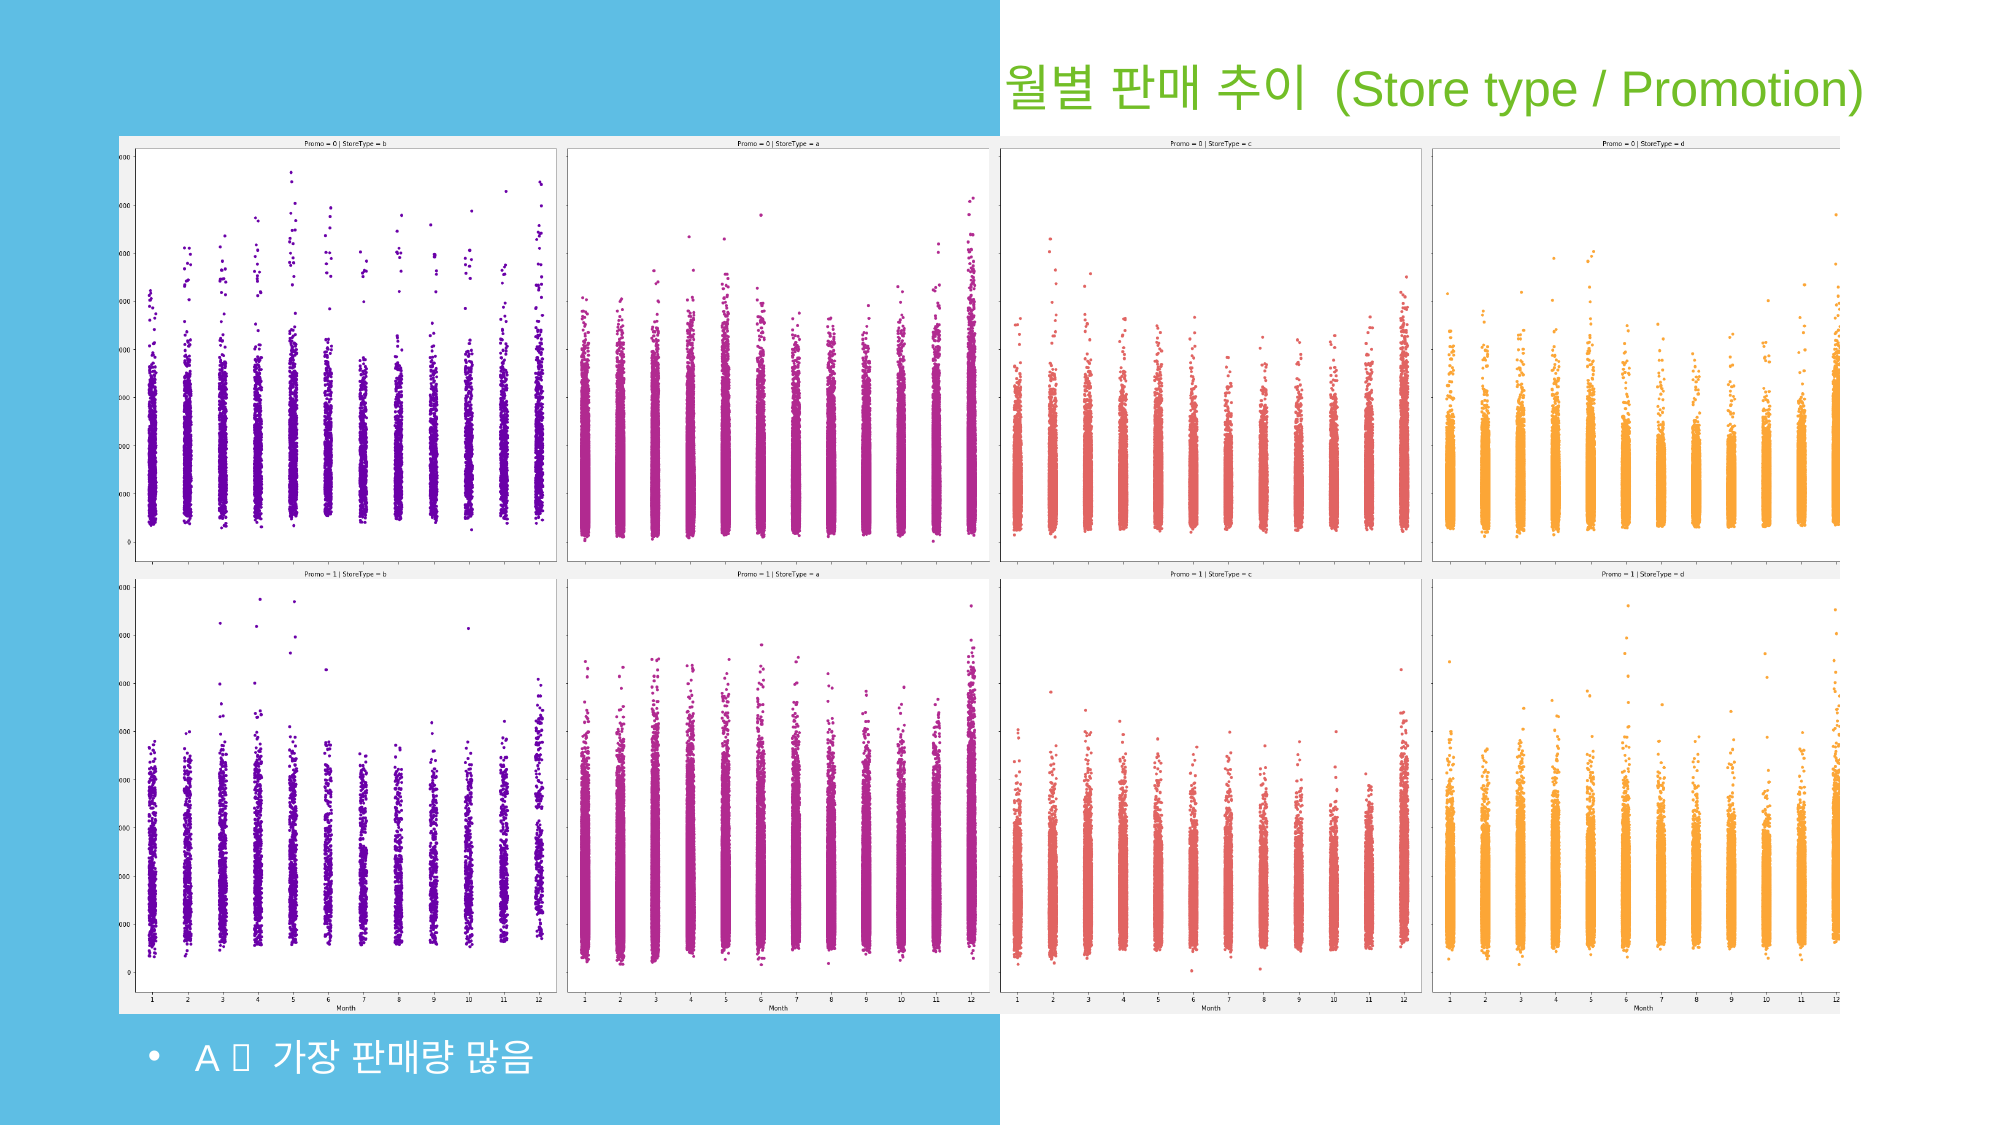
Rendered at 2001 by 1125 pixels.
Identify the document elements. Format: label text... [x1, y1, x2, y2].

picture [118, 136, 1840, 1015]
text_box A  가장 판매량 많음 [133, 1026, 550, 1086]
text_box 월별 판매 추이 (Store type / Promotion) [989, 48, 1881, 124]
